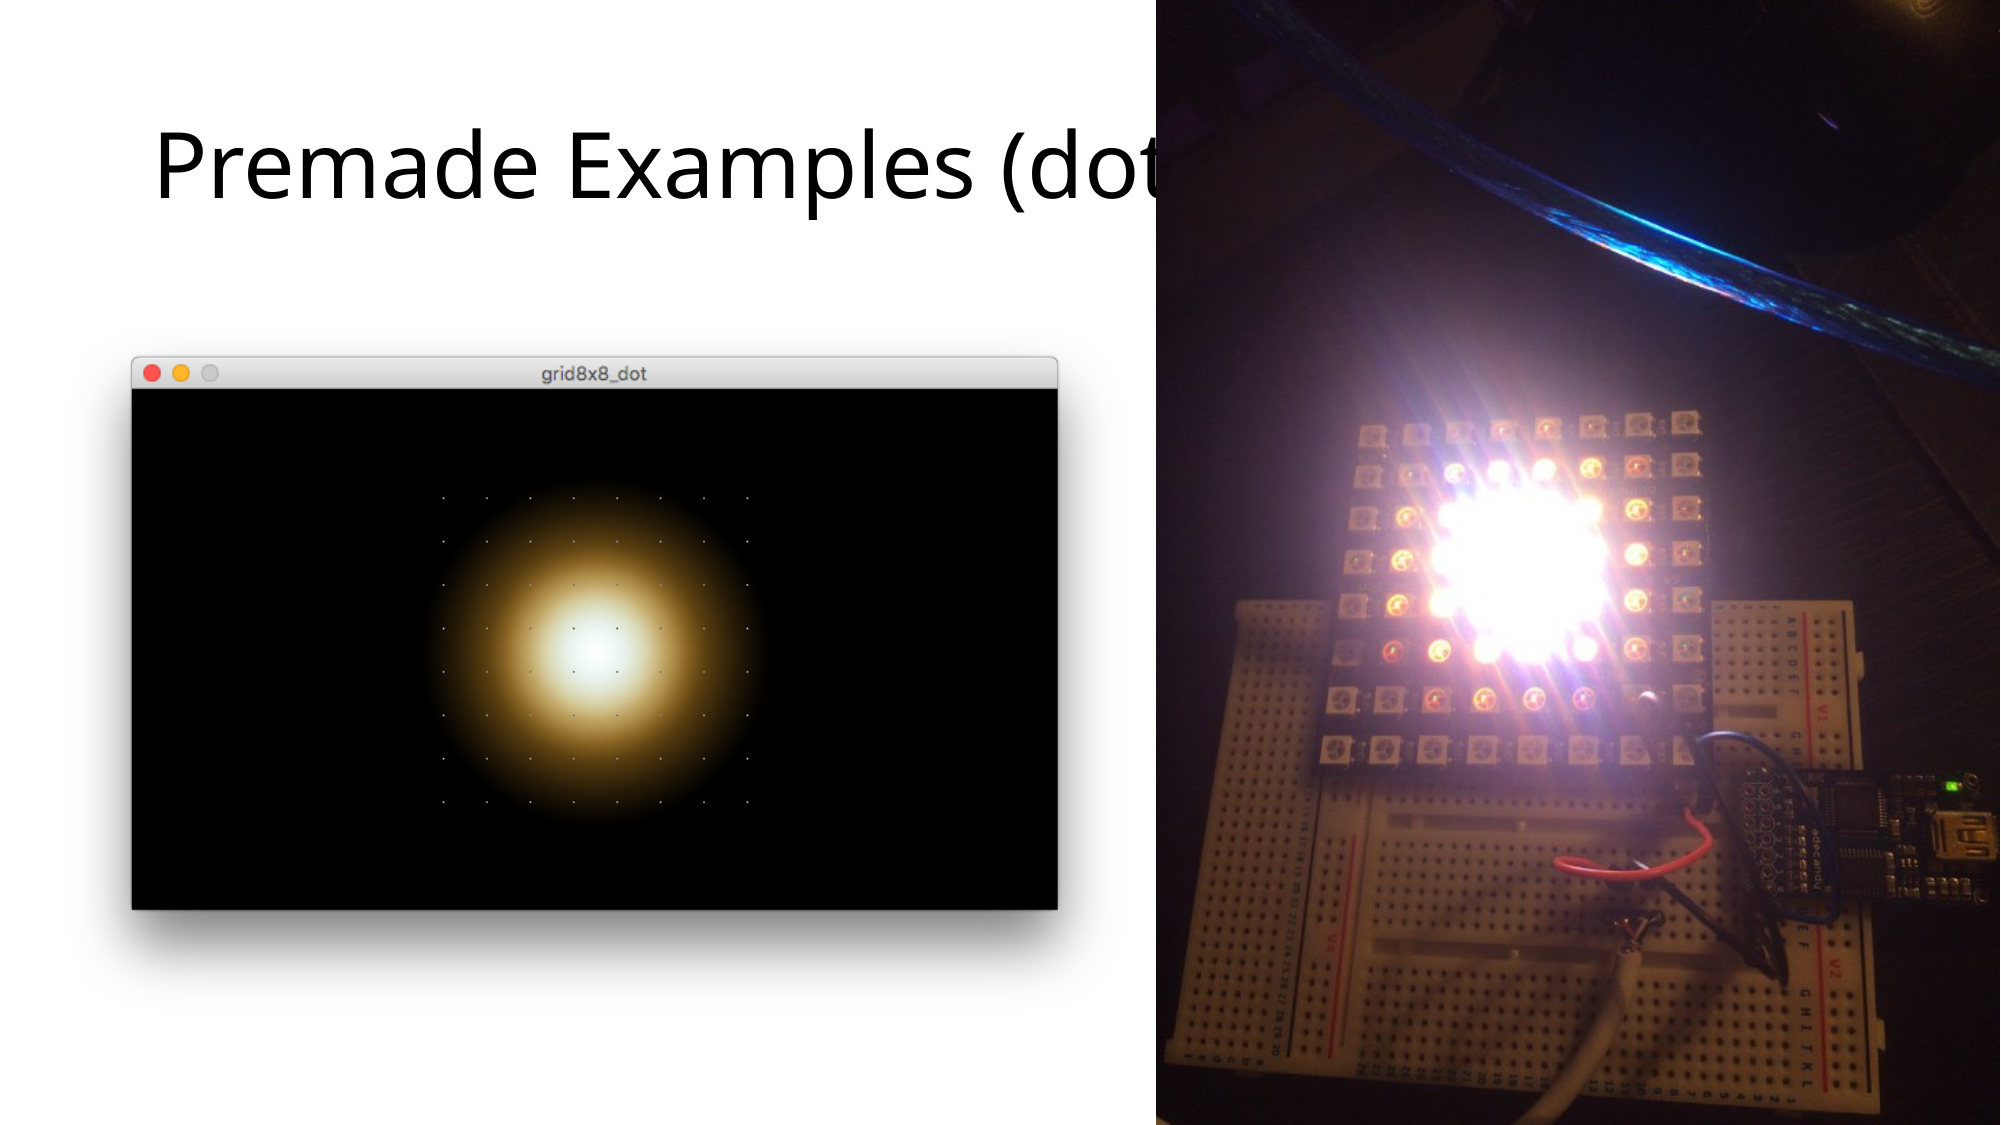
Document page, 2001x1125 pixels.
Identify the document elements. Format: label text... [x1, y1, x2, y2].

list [51, 311, 1139, 1026]
picture [1156, 0, 2000, 1125]
title Premade Examples (dot) [137, 59, 1156, 278]
